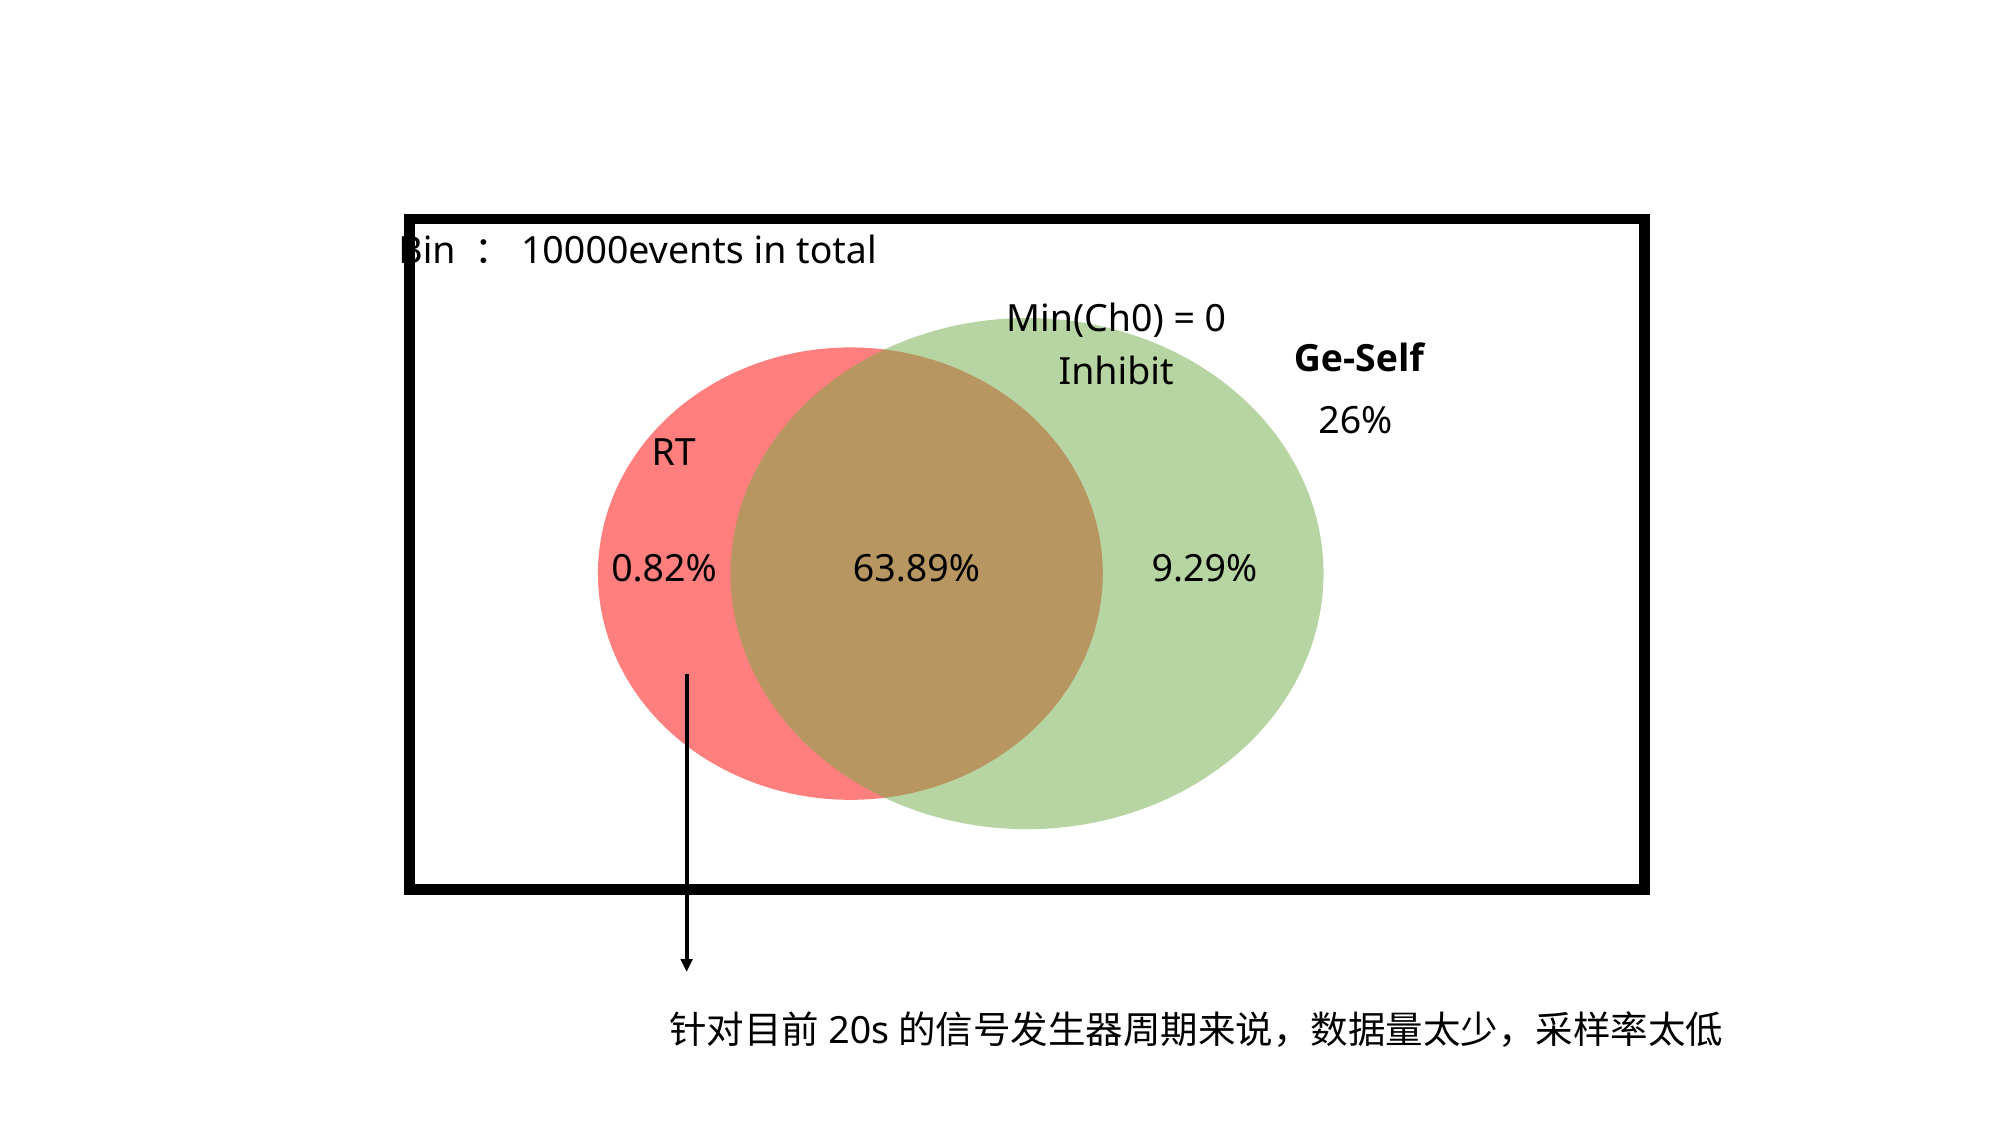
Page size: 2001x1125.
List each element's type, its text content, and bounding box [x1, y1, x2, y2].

text_box Ge-Self [1278, 326, 1439, 387]
text_box 63.89% [838, 536, 995, 597]
text_box 针对目前20s的信号发生器周期来说，数据量太少，采样率太低 [654, 998, 1739, 1059]
text_box [730, 318, 1325, 831]
text_box [408, 218, 1646, 891]
text_box [600, 346, 883, 536]
text_box 0.82% [596, 536, 732, 597]
text_box 9.29% [1136, 536, 1273, 597]
text_box Inhibit [1043, 347, 1189, 400]
text_box 26% [1303, 388, 1408, 449]
text_box Bin ：10000events in total [383, 218, 892, 279]
text_box Min(Ch0) = 0 [991, 286, 1242, 347]
text_box [598, 597, 883, 801]
text_box RT [636, 420, 711, 481]
